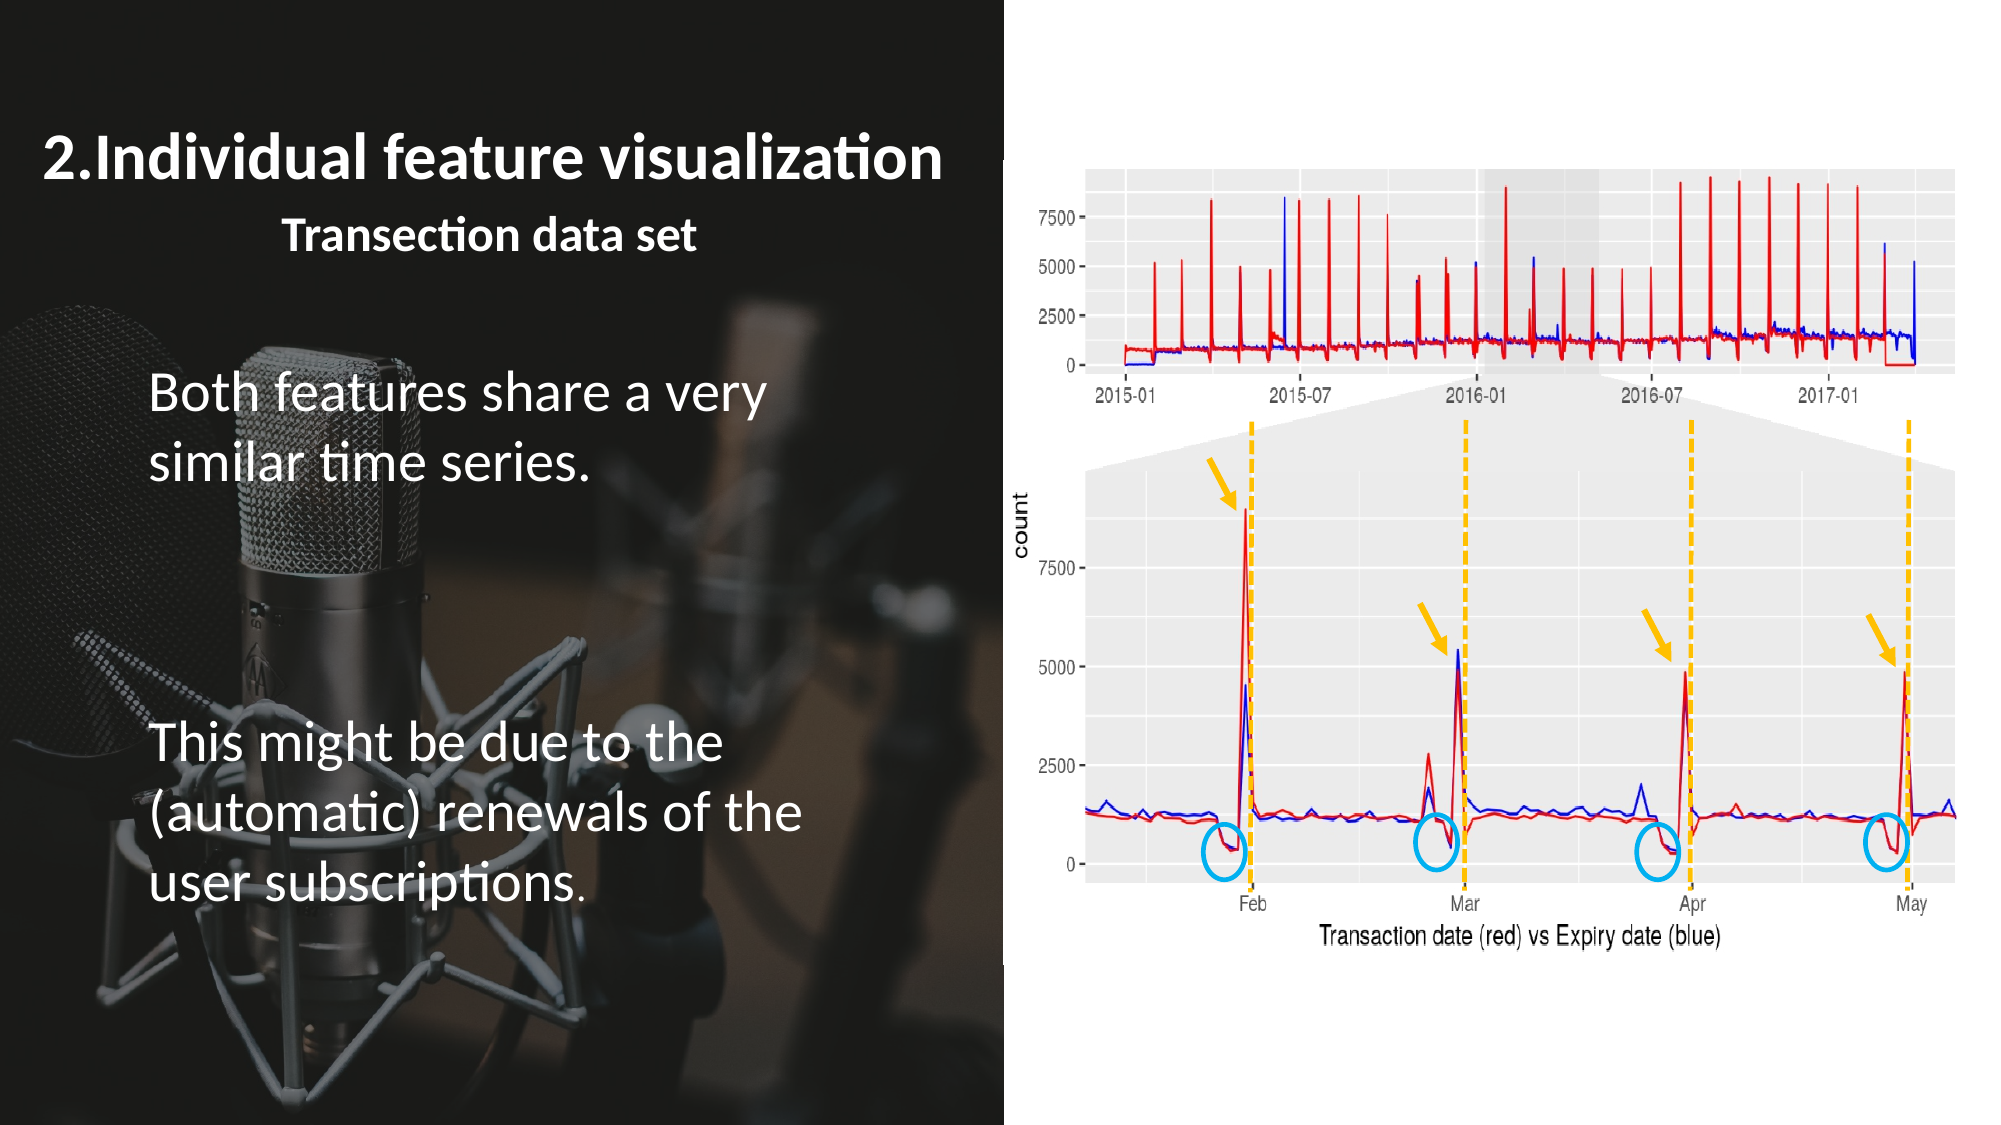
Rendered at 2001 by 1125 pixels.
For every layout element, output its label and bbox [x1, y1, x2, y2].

picture [0, 0, 1979, 1125]
text_box [1203, 419, 1909, 893]
